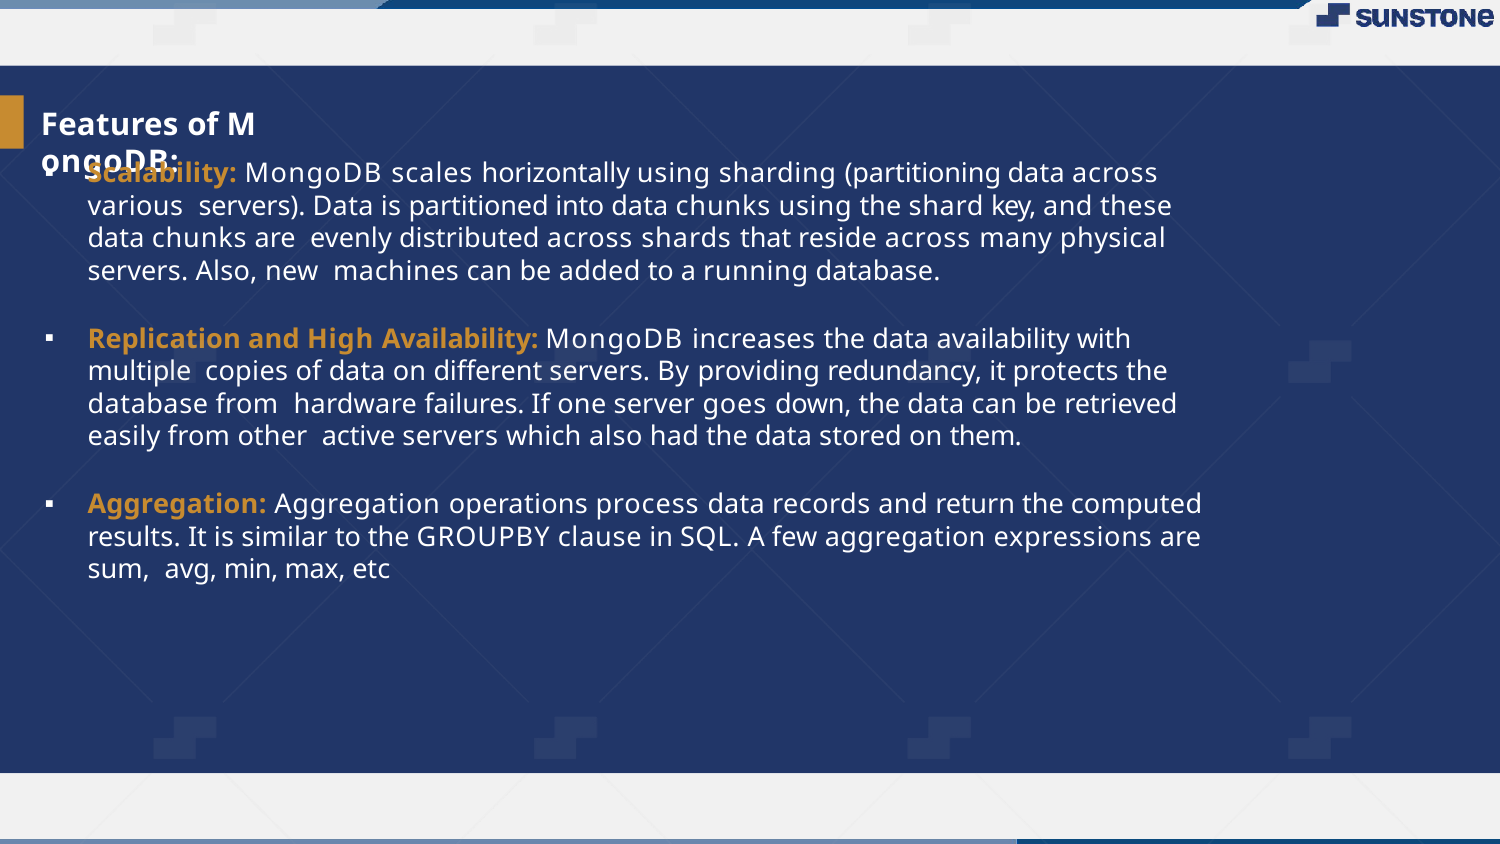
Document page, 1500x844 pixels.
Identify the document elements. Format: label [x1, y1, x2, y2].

text_box [0, 0, 1500, 844]
